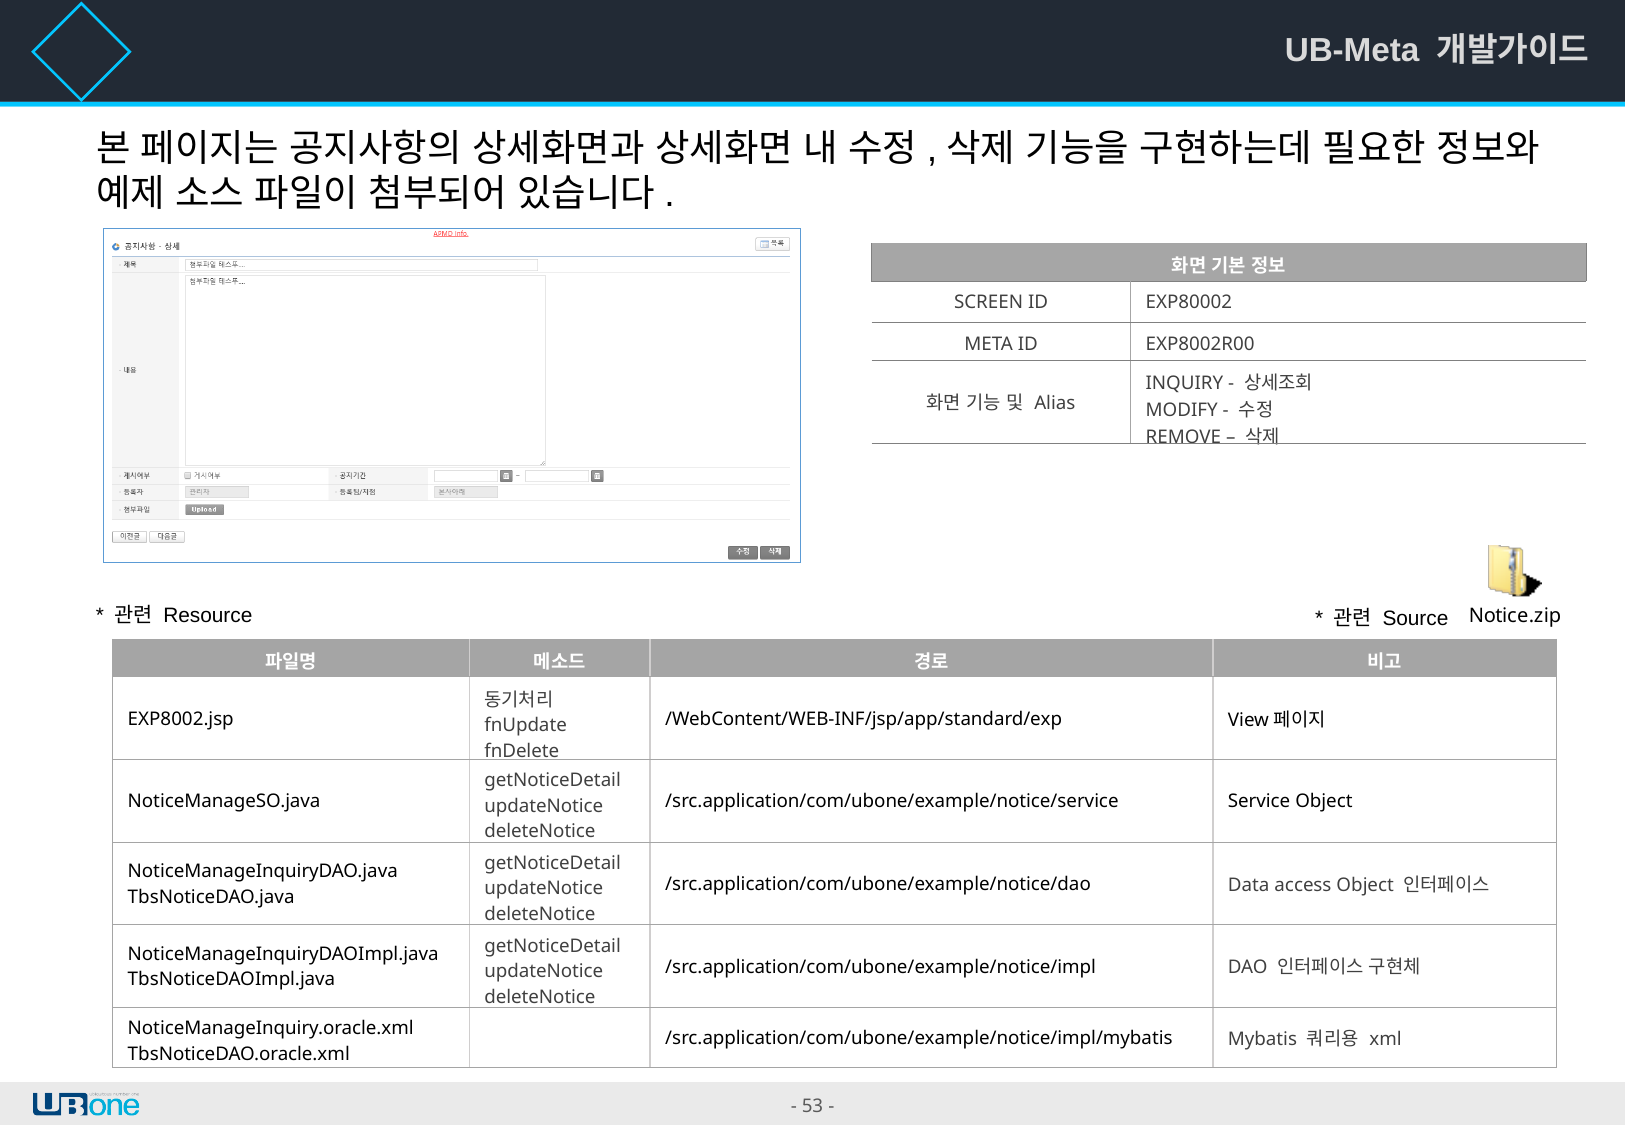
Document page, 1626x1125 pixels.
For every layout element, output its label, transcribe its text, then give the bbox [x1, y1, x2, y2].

table_cell /src.application/com/ubone/example/notice/impl/mybatis [651, 1008, 1212, 1067]
table_cell DAO 인터페이스 구현체 [1214, 925, 1556, 1007]
table_cell NoticeManageInquiry.oracle.xml TbsNoticeDAO.oracle.xml [113, 1008, 469, 1067]
text_box * 관련 Source [1300, 597, 1464, 638]
table_cell Data access Object 인터페이스 [1214, 843, 1556, 924]
table_cell NoticeManageSO.java [113, 760, 469, 842]
table_cell /src.application/com/ubone/example/notice/impl [651, 925, 1212, 1007]
table_cell [470, 1008, 649, 1067]
table_cell SCREEN ID [872, 282, 1130, 322]
table_header 비고 [1214, 640, 1556, 676]
picture [94, 1102, 102, 1112]
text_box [1457, 545, 1570, 635]
table_cell NoticeManageInquiryDAOImpl.java TbsNoticeDAOImpl.java [113, 925, 469, 1007]
text_box * 관련 Resource [81, 594, 268, 635]
picture [103, 228, 801, 563]
table_cell getNoticeDetail updateNotice deleteNotice [470, 925, 649, 1007]
table_cell 동기처리 fnUpdate fnDelete [470, 677, 649, 759]
table_cell getNoticeDetail updateNotice deleteNotice [470, 760, 649, 842]
table_cell 화면 기능 및 Alias [872, 361, 1130, 443]
table_cell /src.application/com/ubone/example/notice/service [651, 760, 1212, 842]
table_cell Service Object [1214, 760, 1556, 842]
table_header 화면 기본 정보 [872, 244, 1586, 281]
table_cell View페이지 [1214, 677, 1556, 759]
table_cell /src.application/com/ubone/example/notice/dao [651, 843, 1212, 924]
picture [32, 1091, 140, 1116]
text_box 6 공지사항 상세 [56, 19, 730, 79]
table_cell NoticeManageInquiryDAO.java TbsNoticeDAO.java [113, 843, 469, 924]
table_cell getNoticeDetail updateNotice deleteNotice [470, 843, 649, 924]
picture [112, 1102, 118, 1116]
text_box 본 페이지는 공지사항의 상세화면과 상세화면 내 수정,삭제 기능을 구현하는데 필요한 정보와 예제 소스 파일이 첨부되어 있습니다. [81, 116, 1557, 222]
table_header 메소드 [470, 640, 649, 676]
table_cell Mybatis 쿼리용 xml [1214, 1008, 1556, 1067]
picture [128, 1109, 140, 1116]
table_cell INQUIRY - 상세조회 MODIFY - 수정 REMOVE – 삭제 [1131, 361, 1586, 443]
table_cell EXP8002R00 [1131, 323, 1586, 360]
table_cell EXP80002 [1131, 282, 1586, 322]
table_cell /WebContent/WEB-INF/jsp/app/standard/exp [651, 677, 1212, 759]
table_cell EXP8002.jsp [113, 677, 469, 759]
table_header 파일명 [113, 640, 469, 676]
table_cell META ID [872, 323, 1130, 360]
table_header 경로 [651, 640, 1212, 676]
